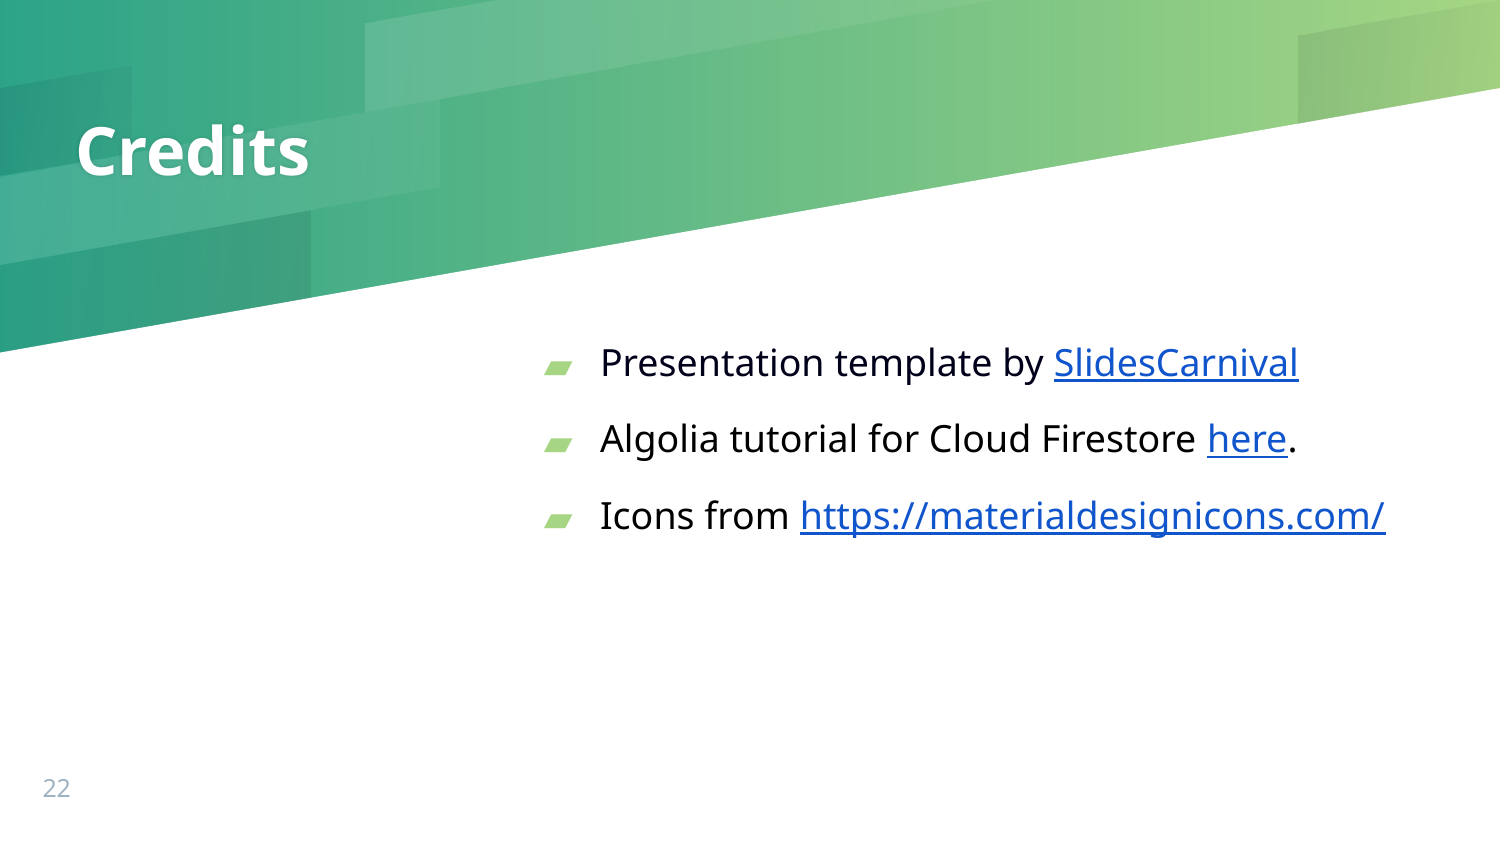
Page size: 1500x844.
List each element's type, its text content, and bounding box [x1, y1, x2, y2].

list Presentation template by SlidesCarnival Algolia tutorial for Cloud Firestore here. Icons from https://materialdesignicons.com/ [525, 313, 1425, 767]
slide_number ‹#› [42, 766, 122, 807]
title Credits [75, 0, 975, 298]
